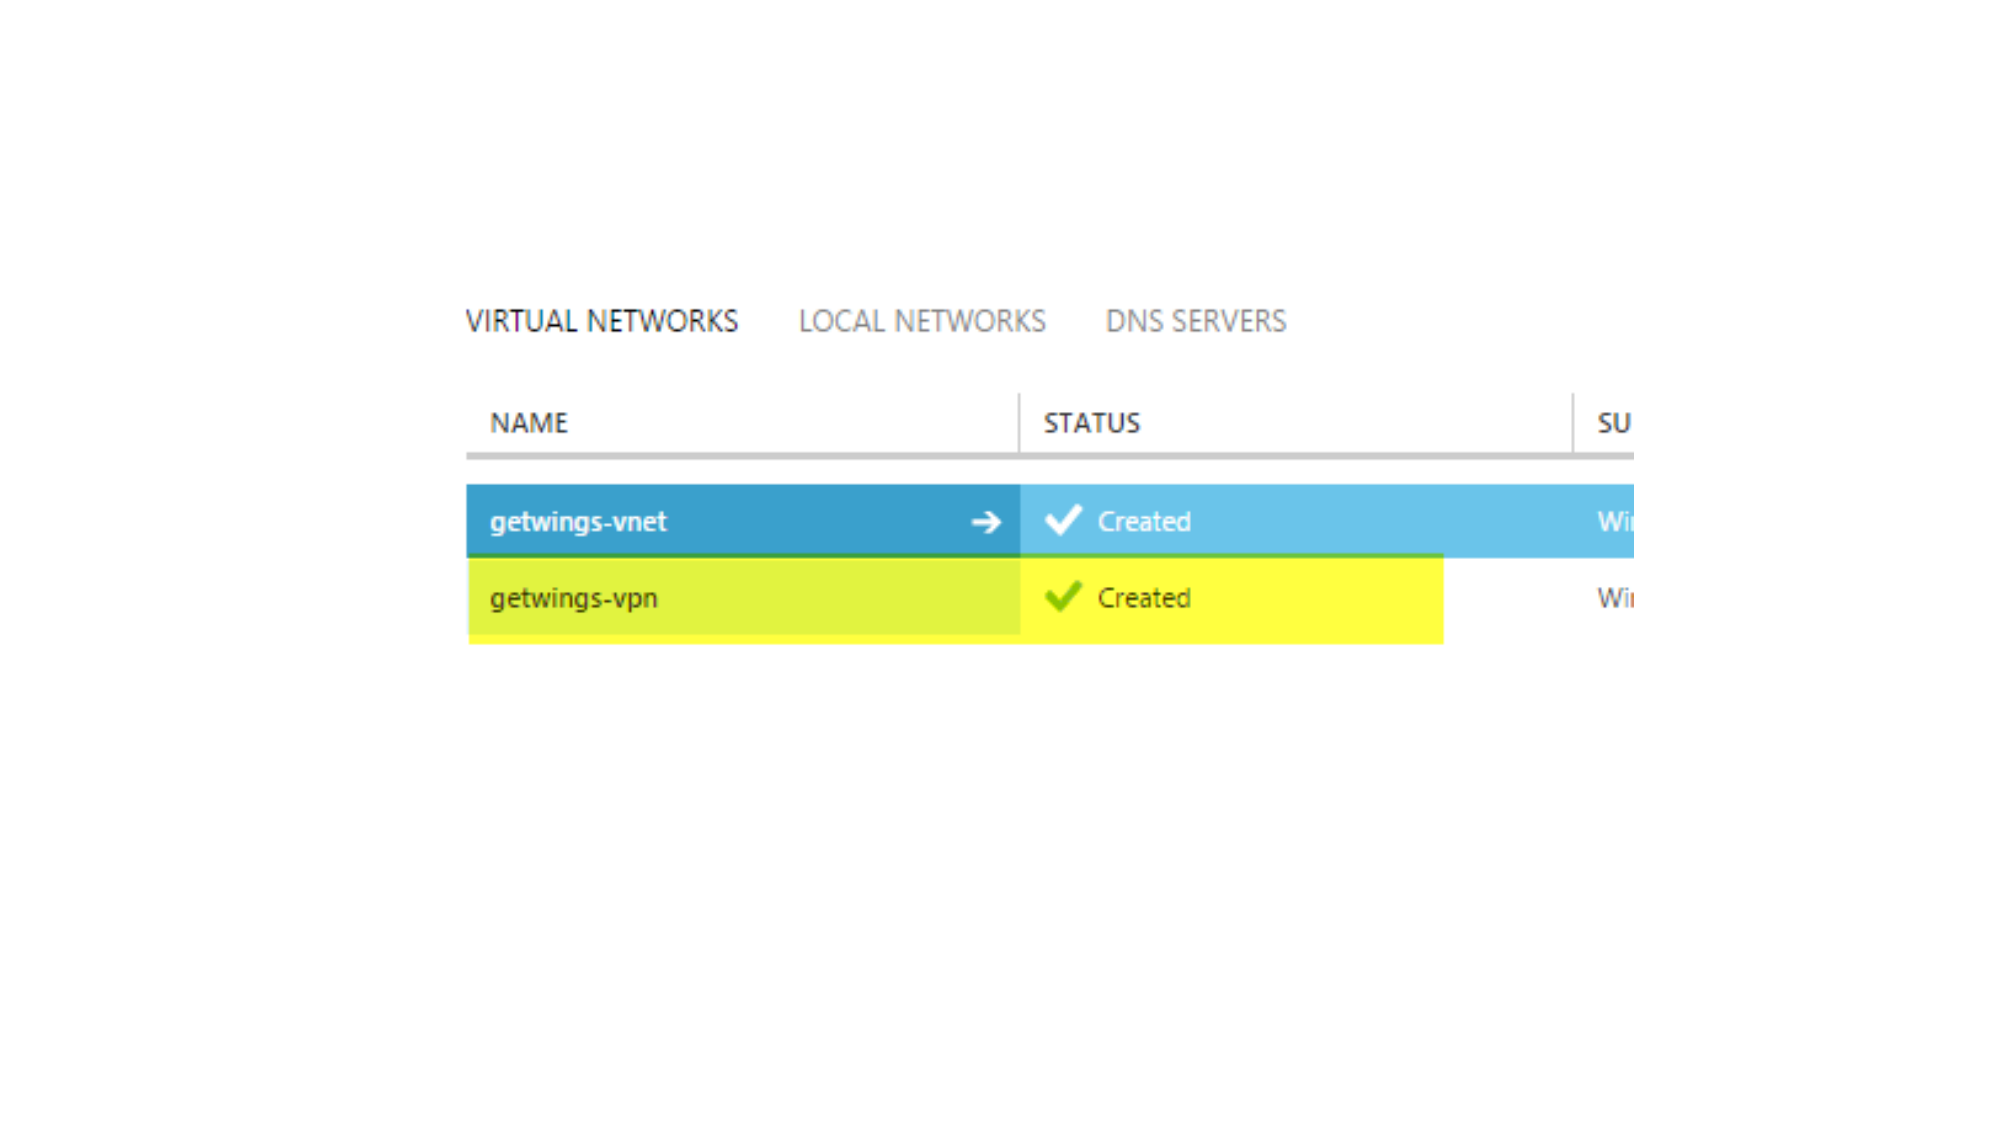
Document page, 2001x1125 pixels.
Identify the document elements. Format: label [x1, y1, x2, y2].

picture [449, 255, 1634, 783]
